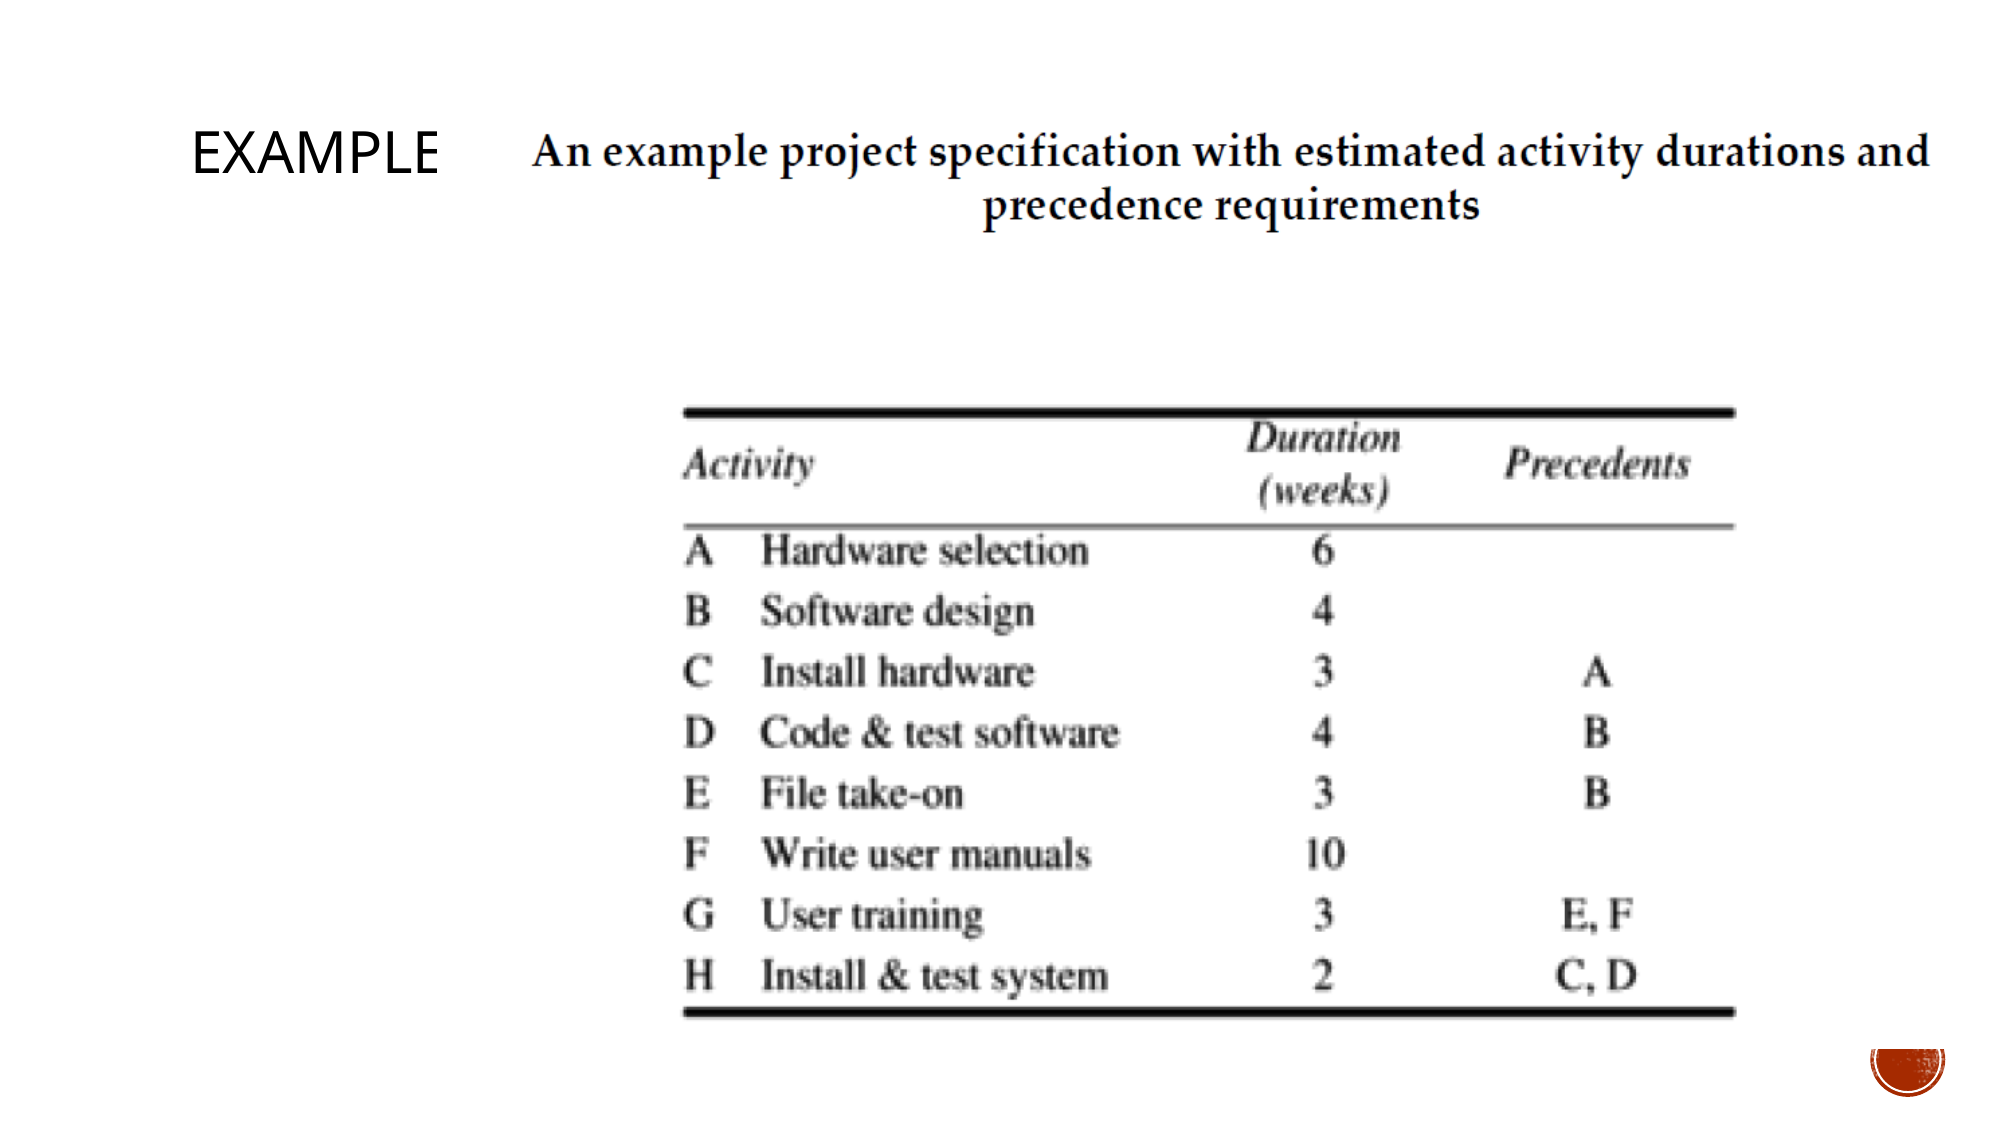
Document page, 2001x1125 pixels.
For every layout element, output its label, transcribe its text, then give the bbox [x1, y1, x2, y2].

title example!!!!!! [175, 79, 1826, 231]
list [441, 121, 1945, 1045]
